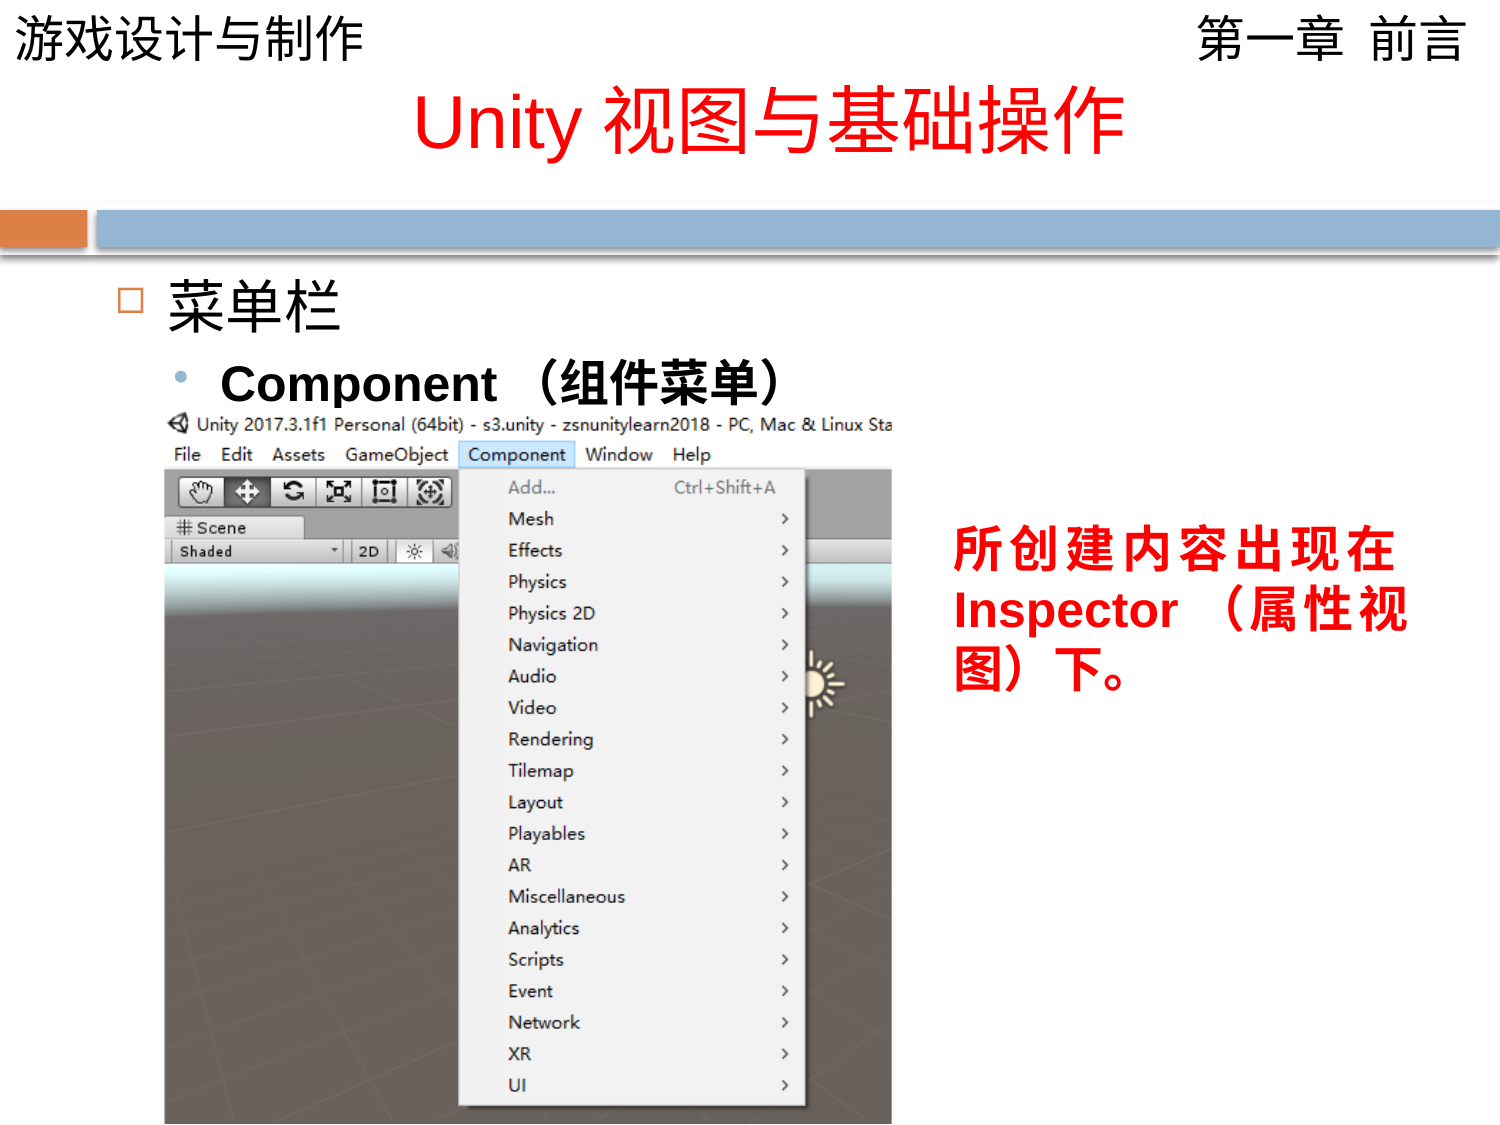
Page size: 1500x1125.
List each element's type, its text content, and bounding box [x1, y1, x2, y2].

slide_number [0, 208, 88, 249]
title Unity视图与基础操作 [100, 37, 1438, 200]
text_box 所创建内容出现在Inspector（属性视图）下。 [938, 509, 1424, 705]
picture [163, 408, 892, 1124]
list 菜单栏 Component（组件菜单） [100, 262, 1438, 1000]
